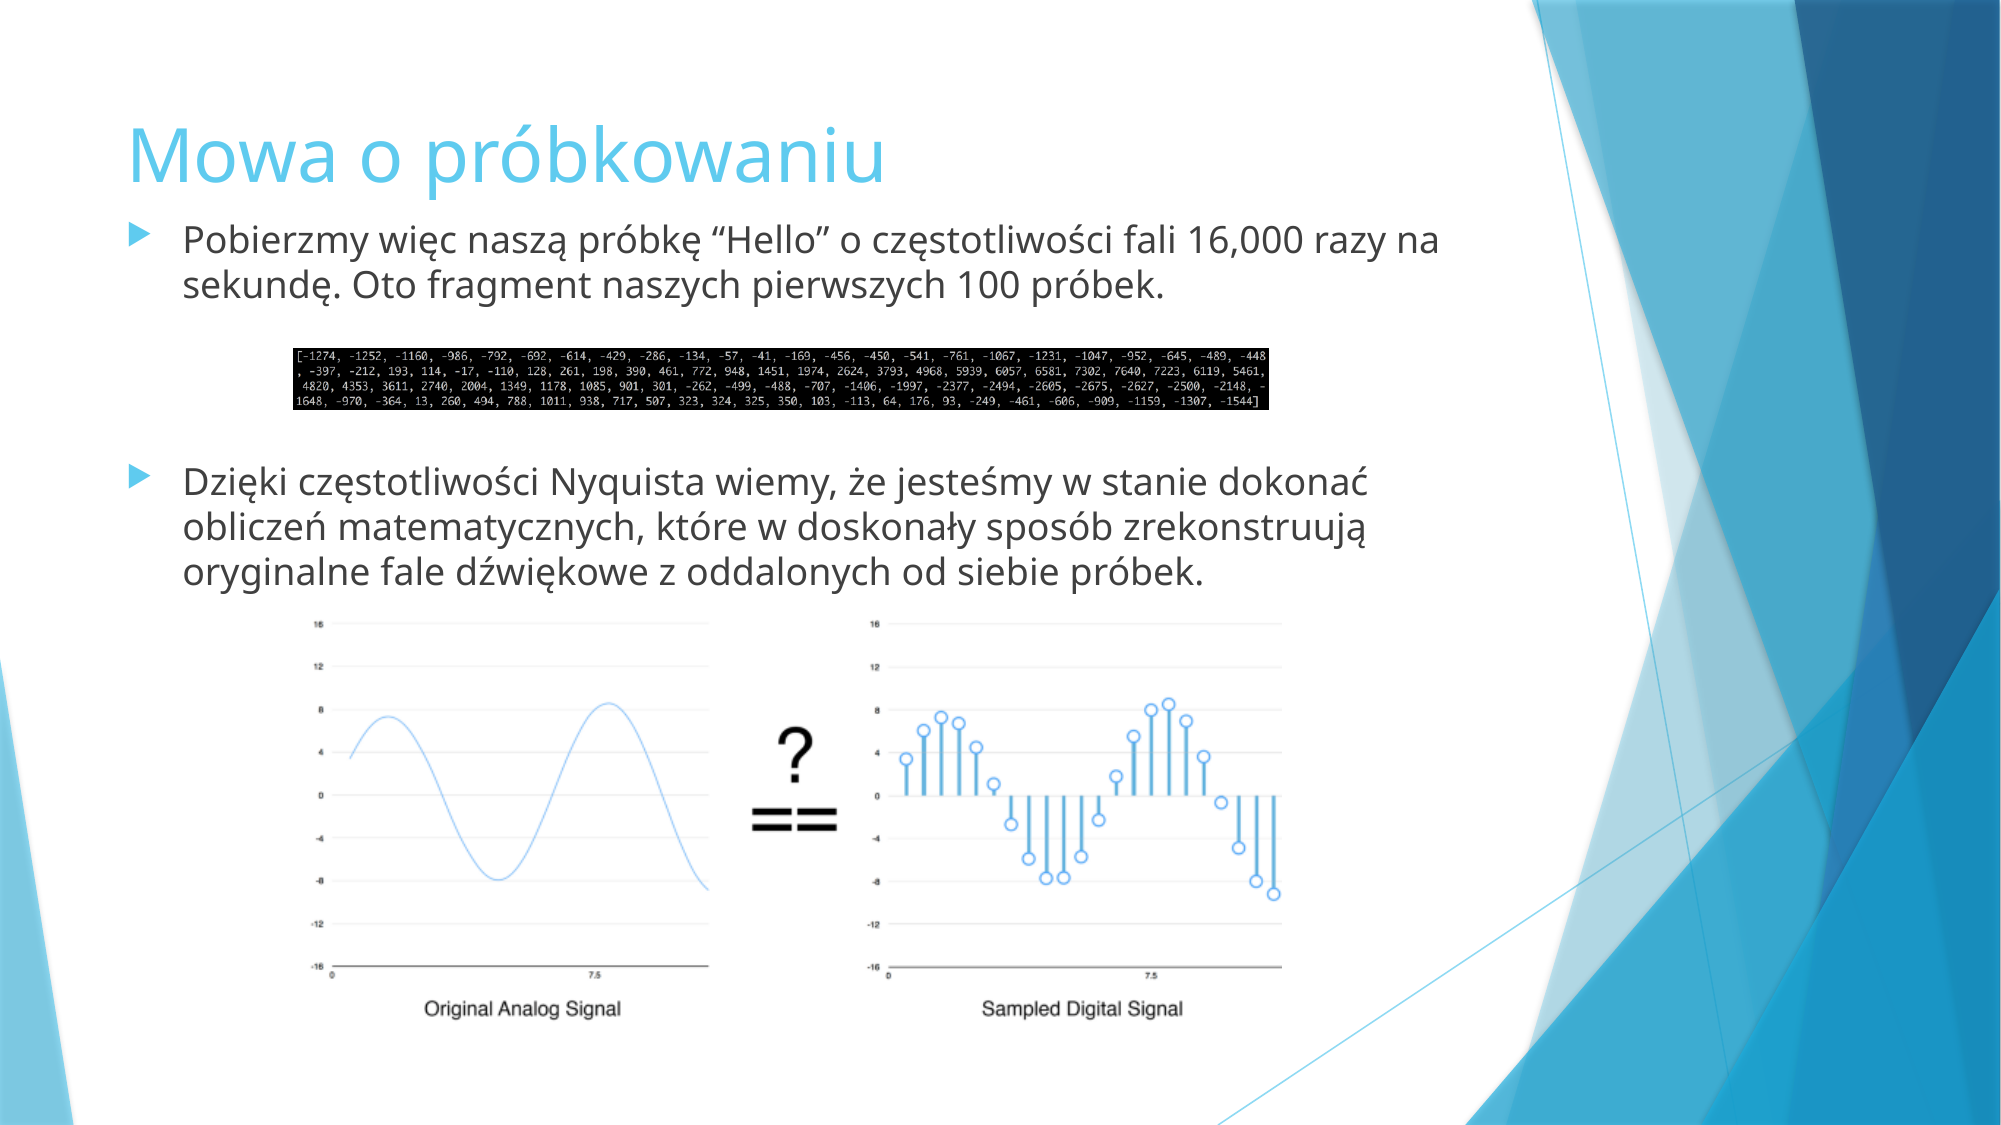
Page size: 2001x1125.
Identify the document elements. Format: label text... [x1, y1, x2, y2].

picture [306, 612, 1283, 1031]
list Pobierzmy więc naszą próbkę “Hello” o częstotliwości fali 16,000 razy na sekundę. Oto fragment naszych pierwszych 100 próbek. Dzięki częstotliwości Nyquista wiemy, że jesteśmy w stanie dokonać obliczeń matematycznych, które w doskonały sposób zrekonstruują oryginalne fale dźwiękowe z oddalonych od siebie próbek. [111, 208, 1522, 845]
title Mowa o próbkowaniu [111, 99, 1522, 208]
picture [293, 348, 1270, 410]
